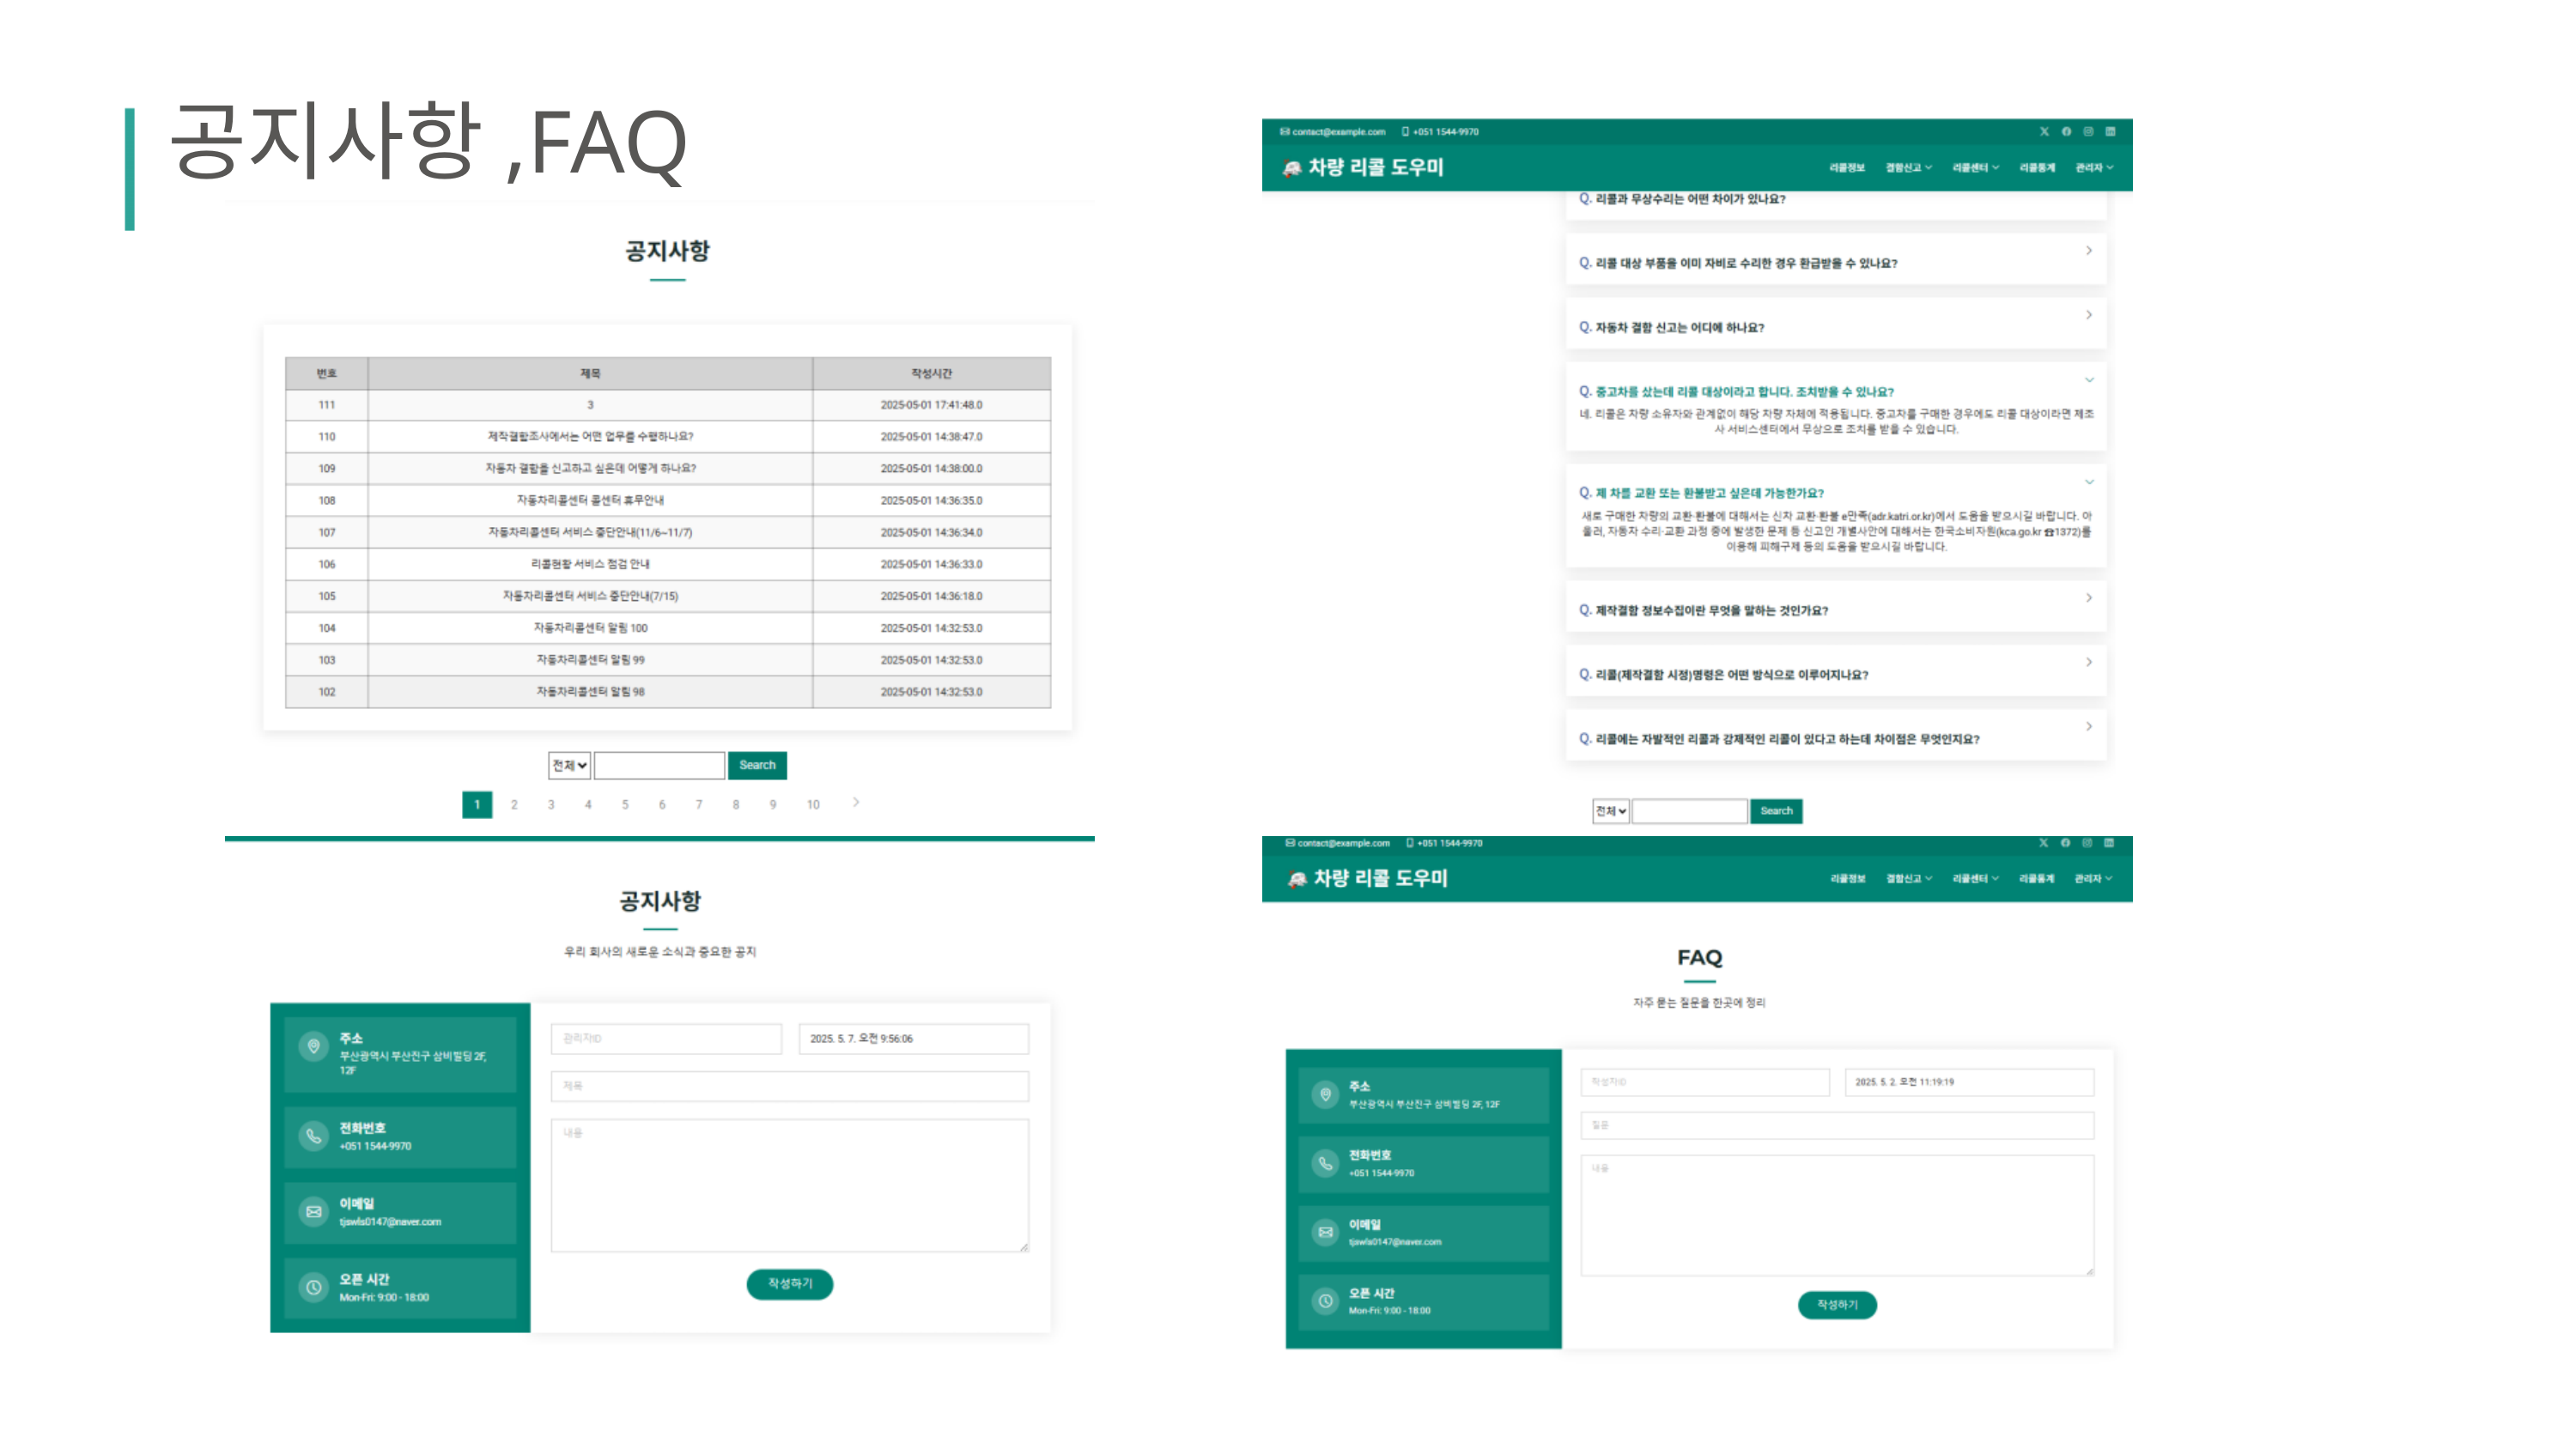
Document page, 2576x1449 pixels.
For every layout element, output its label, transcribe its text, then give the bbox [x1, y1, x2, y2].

picture [67, 108, 192, 230]
picture [1262, 836, 2133, 1379]
text_box 공지사항,FAQ [167, 82, 964, 203]
picture [225, 836, 1096, 1345]
picture [225, 200, 1096, 828]
picture [1262, 118, 2133, 827]
